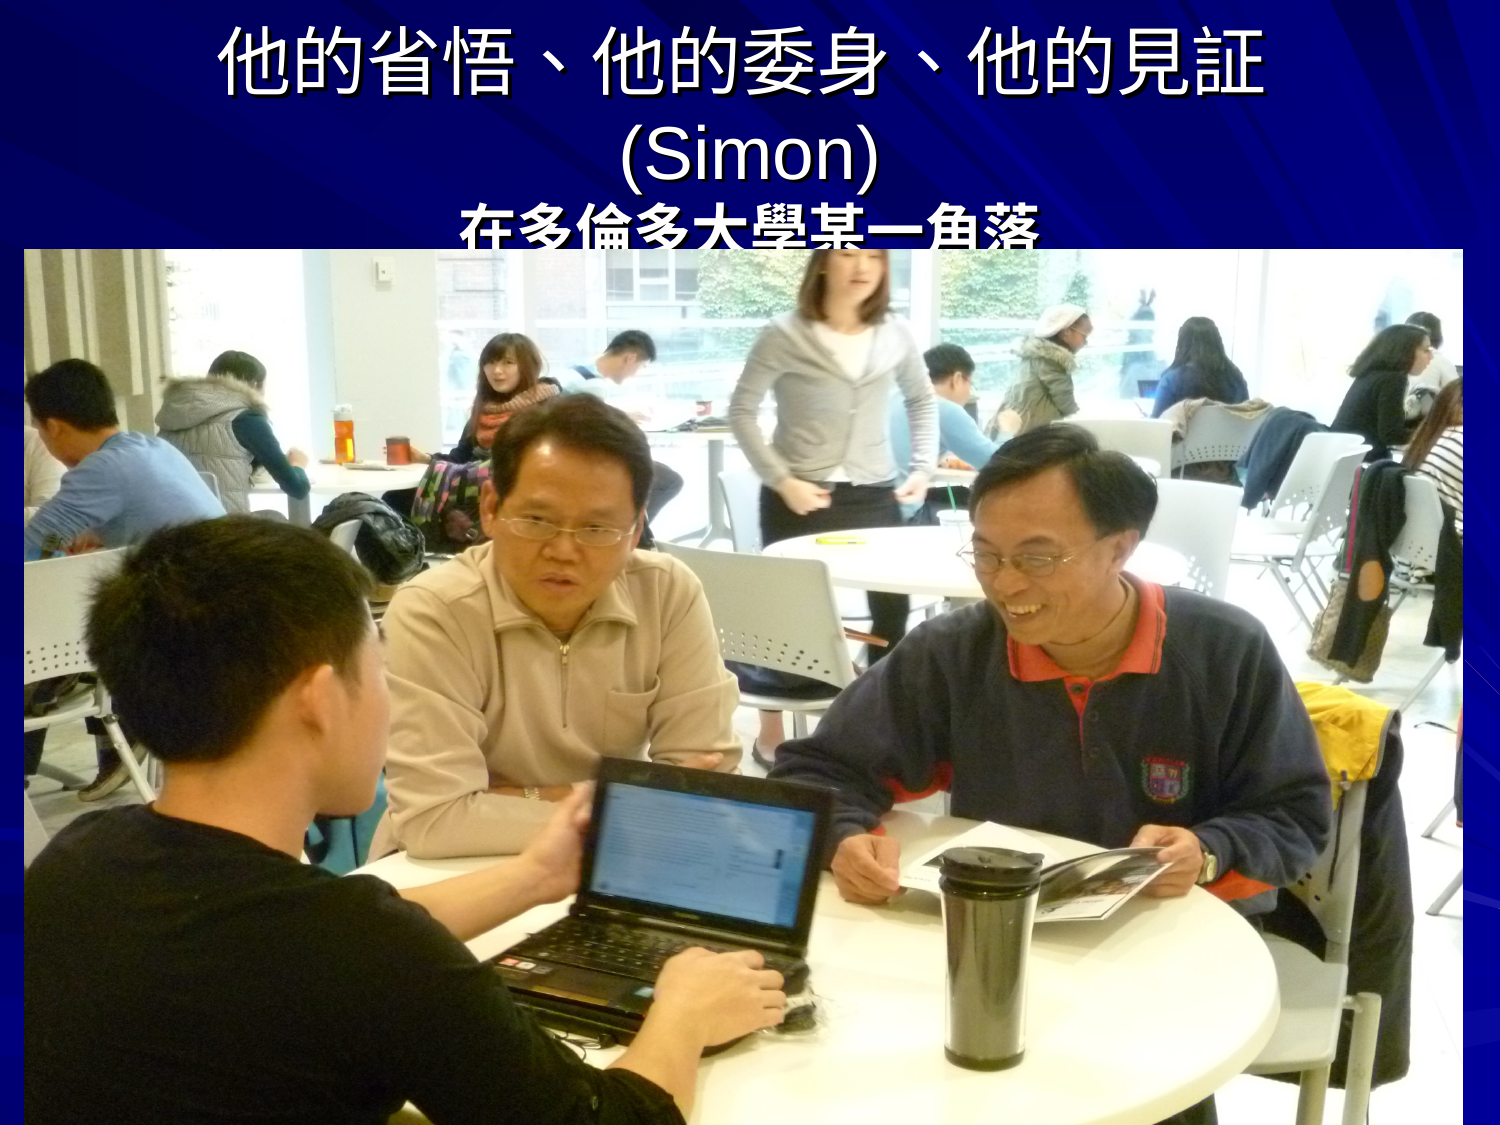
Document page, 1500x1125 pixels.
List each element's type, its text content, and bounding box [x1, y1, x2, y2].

picture [24, 249, 1463, 1125]
title 他的省悟、他的委身、他的見証(Simon) 在多倫多大學某一角落 [75, 45, 1425, 233]
